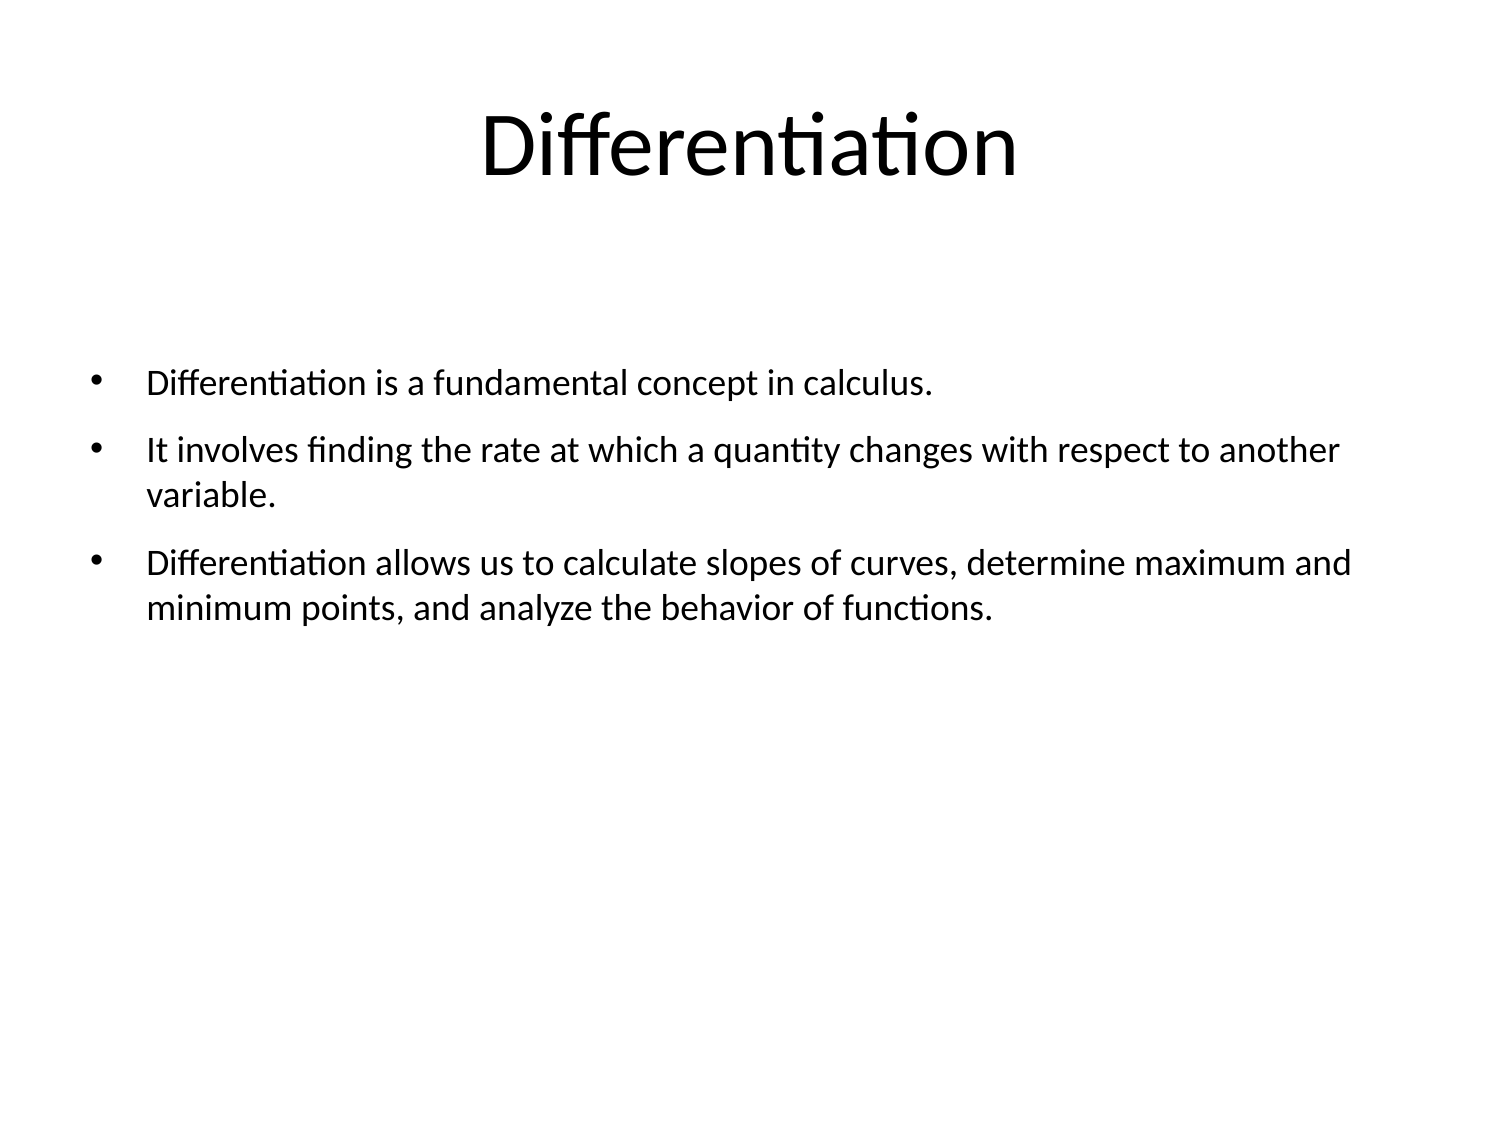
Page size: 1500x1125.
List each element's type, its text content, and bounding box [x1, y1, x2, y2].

title Differentiation [75, 45, 1425, 233]
list Differentiation is a fundamental concept in calculus. It involves finding the rate at which a quantity changes with respect to another variable. Differentiation allows us to calculate slopes of curves, determine maximum and minimum points, and analyze the behavior of functions. [75, 262, 1425, 1005]
